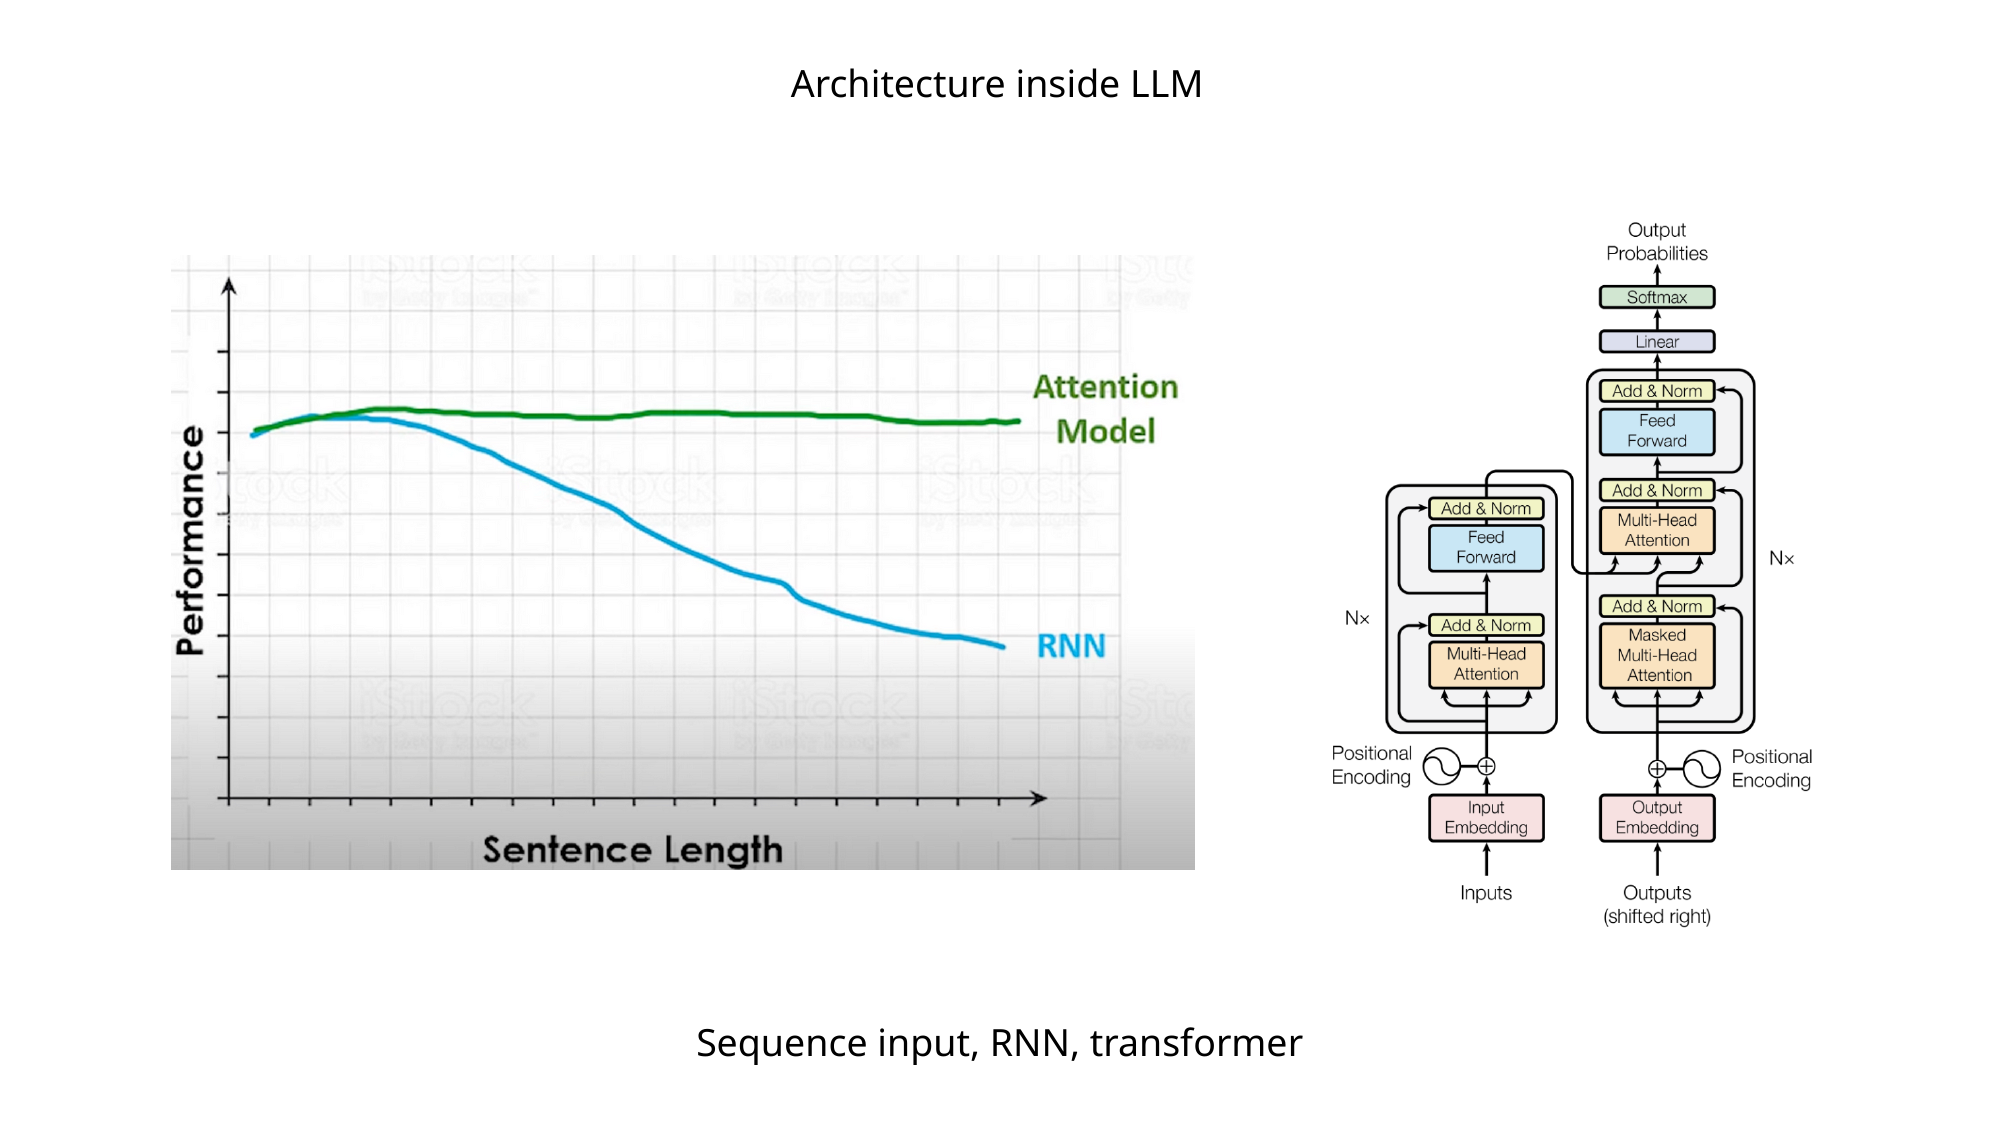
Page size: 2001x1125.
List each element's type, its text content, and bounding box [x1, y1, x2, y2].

picture [1284, 193, 1857, 941]
text_box Architecture inside LLM [776, 52, 1219, 113]
text_box Sequence input, RNN, transformer [681, 1011, 1319, 1072]
picture [170, 254, 1196, 871]
